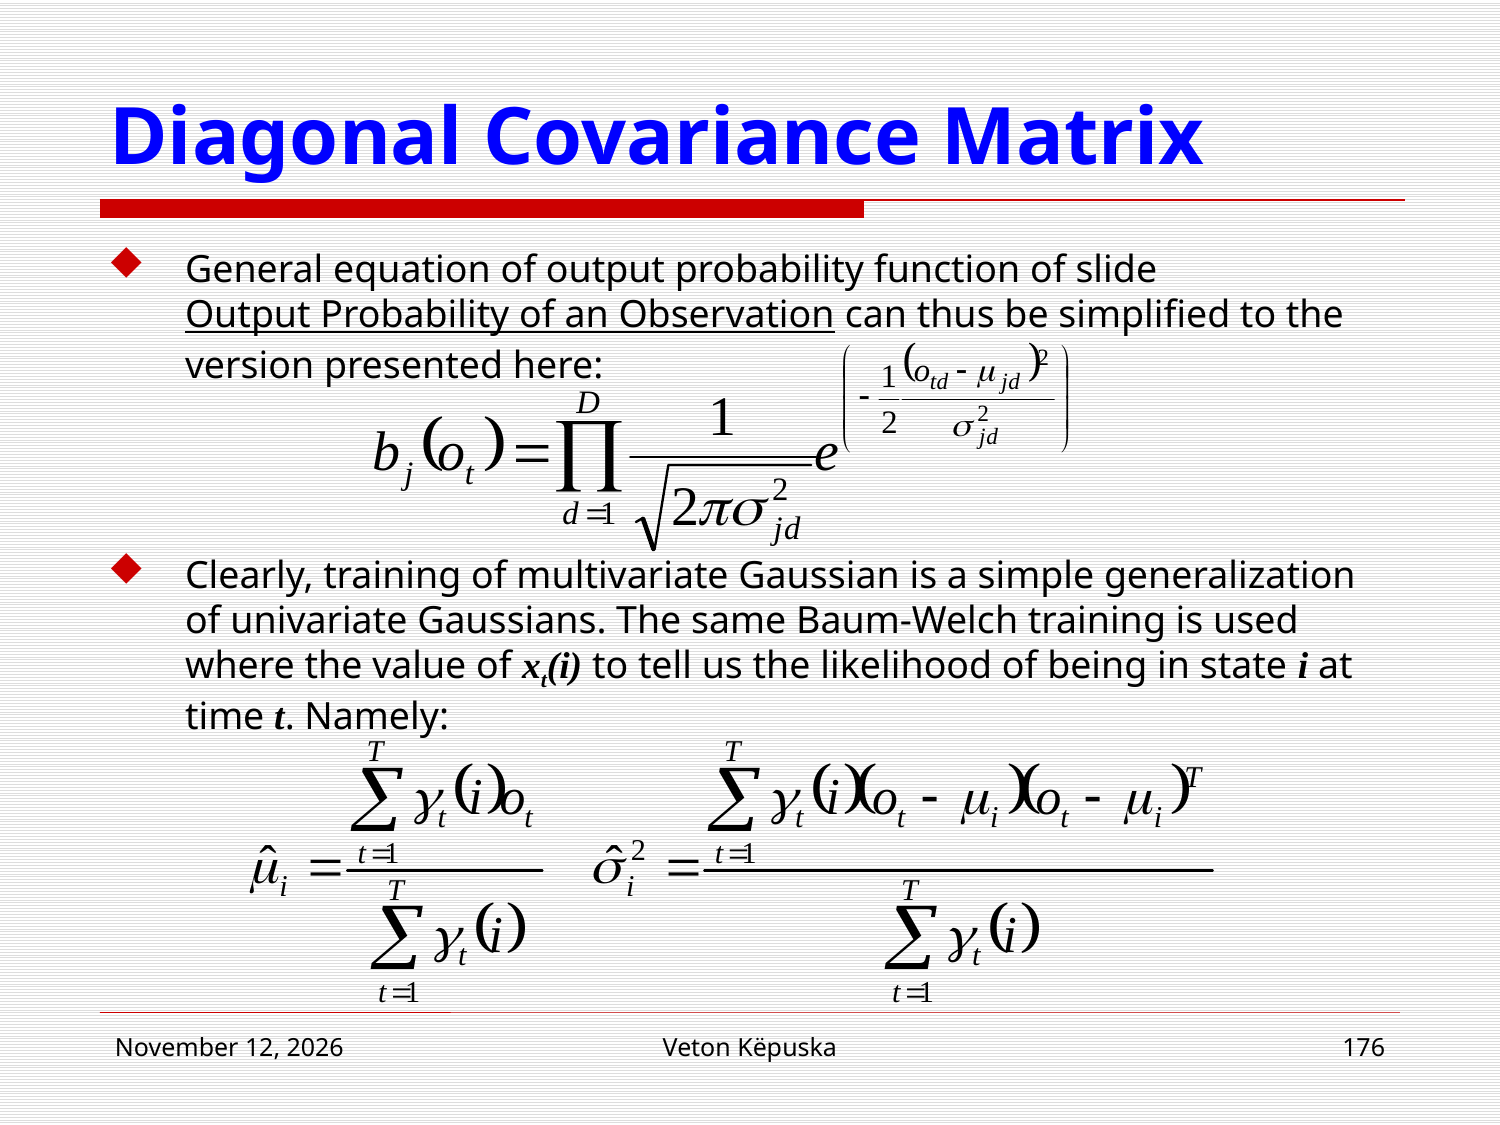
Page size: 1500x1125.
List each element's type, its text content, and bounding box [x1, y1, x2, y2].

title Diagonal Covariance Matrix [93, 49, 1407, 188]
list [365, 335, 1084, 565]
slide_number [99, 1024, 426, 1103]
list General equation of output probability function of slide Output Probability of an Observation can thus be simplified to the version presented here: Clearly, training of multivariate Gaussian is a simple generalization of univariate Gaussians. The same Baum-Welch training is used where the value of xt(i) to tell us the likelihood of being in state i at time t. Namely: [92, 237, 1406, 988]
footer Veton Këpuska [512, 1024, 988, 1103]
slide_number 176 [1074, 1024, 1401, 1103]
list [239, 728, 1223, 1013]
